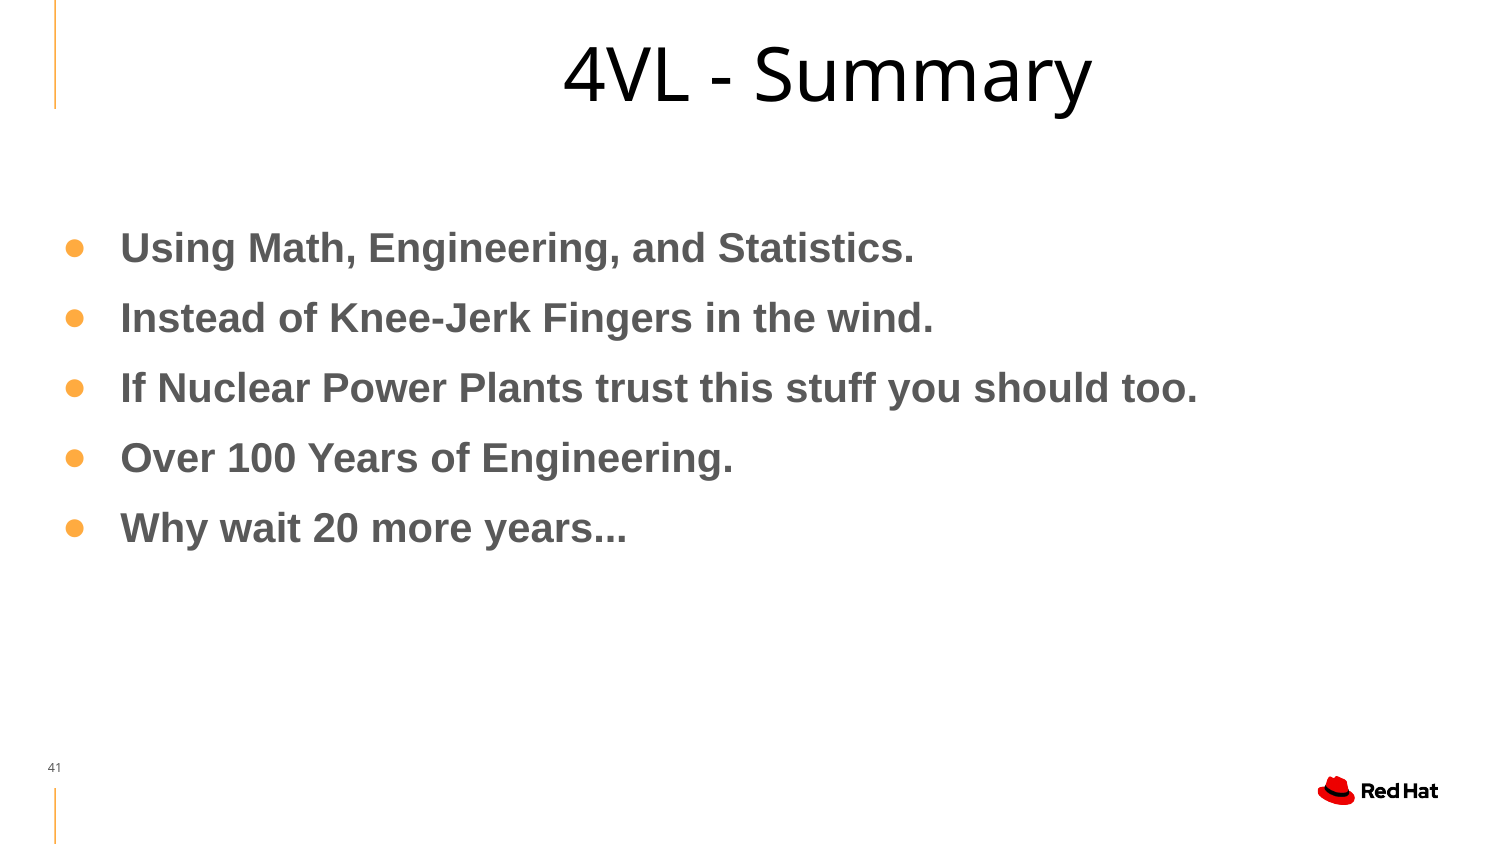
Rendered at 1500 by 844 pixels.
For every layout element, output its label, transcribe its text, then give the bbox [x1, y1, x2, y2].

picture [1317, 776, 1438, 805]
subtitle 4VL - Summary [208, 30, 1405, 132]
slide_number ‹#› [10, 759, 101, 777]
list Using Math, Engineering, and Statistics. Instead of Knee-Jerk Fingers in the wind. If Nuclear Power Plants trust this stuff you should too. Over 100 Years of Engineering. Why wait 20 more years... [45, 201, 1500, 708]
